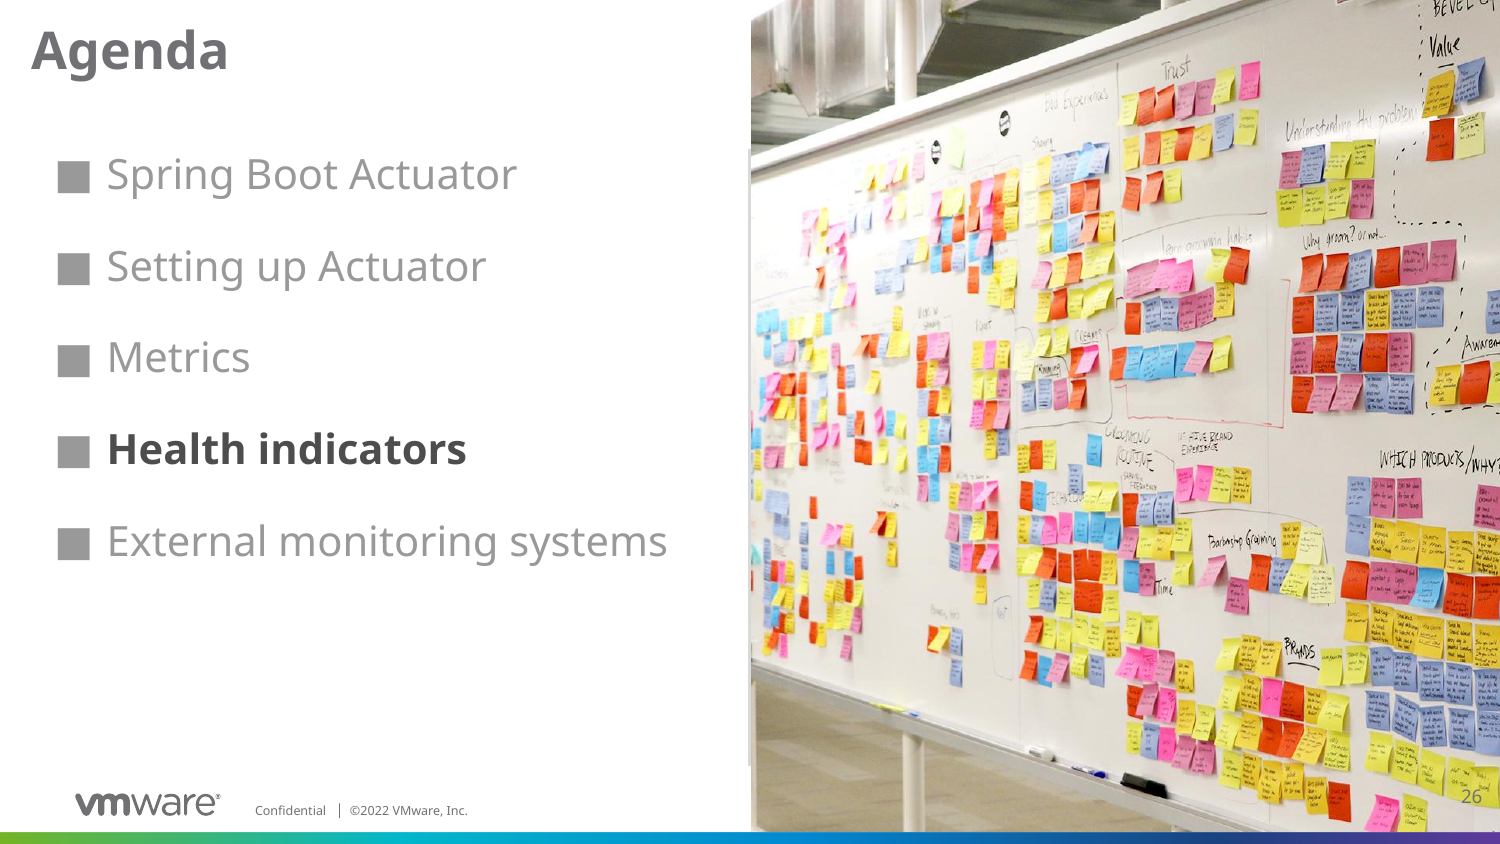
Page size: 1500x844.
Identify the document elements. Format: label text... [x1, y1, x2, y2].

title Agenda [31, 24, 745, 90]
list Spring Boot Actuator Setting up Actuator Metrics Health indicators External monitoring systems [31, 147, 707, 767]
picture [750, 0, 1500, 844]
picture [0, 832, 538, 844]
